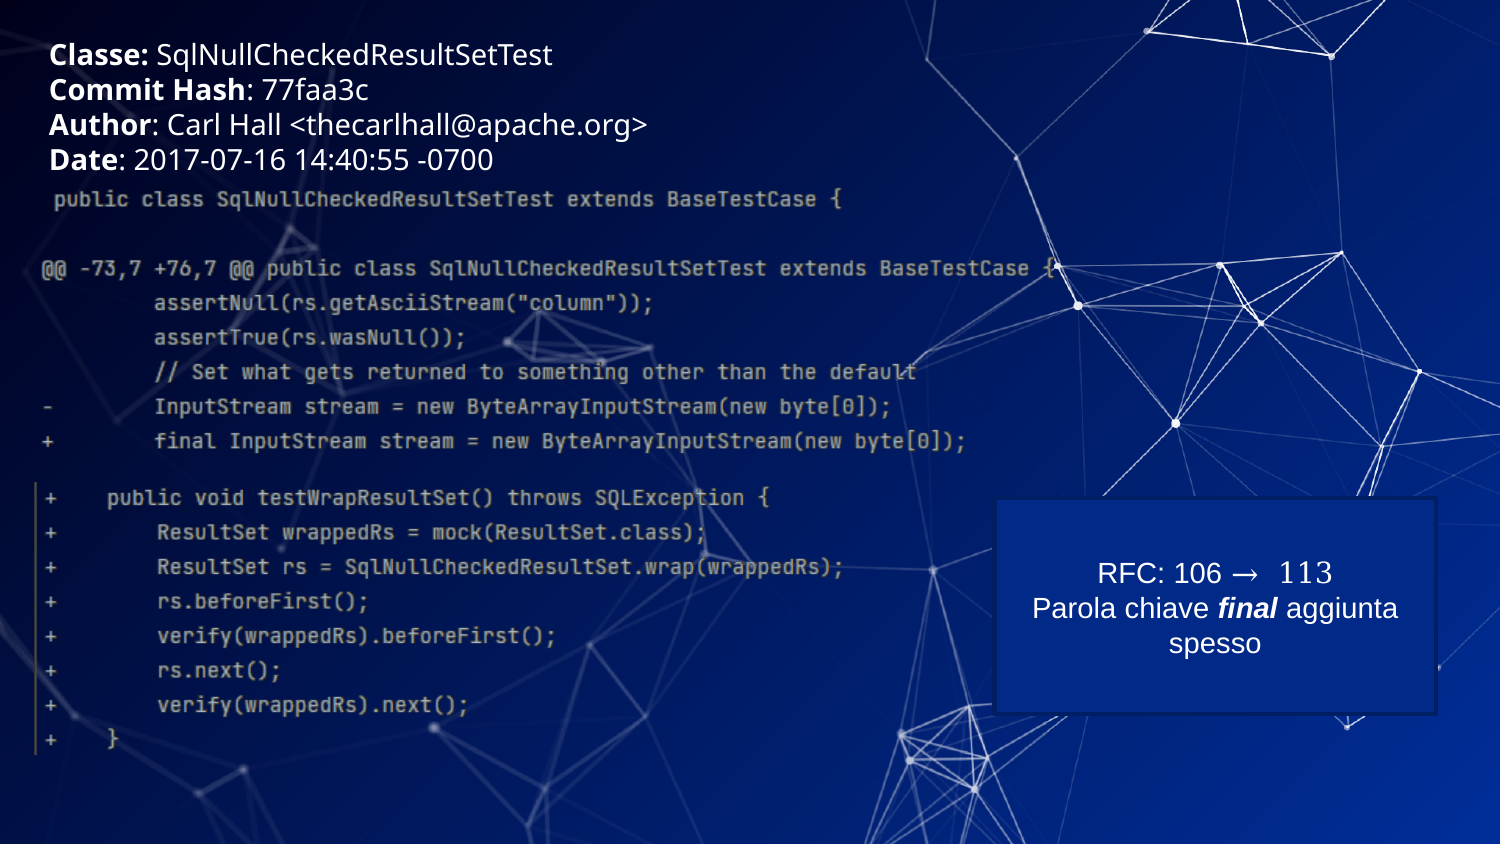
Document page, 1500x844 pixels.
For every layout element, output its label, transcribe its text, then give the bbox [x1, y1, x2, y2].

text_box RFC: 106 → 113 Parola chiave final aggiunta spesso [992, 496, 1438, 716]
picture [0, 0, 1500, 844]
text_box Classe: SqlNullCheckedResultSetTest Commit Hash: 77faa3c Author: Carl Hall <thecarlhall@apache.org> Date: 2017-07-16 14:40:55 -0700 [34, 29, 1333, 184]
